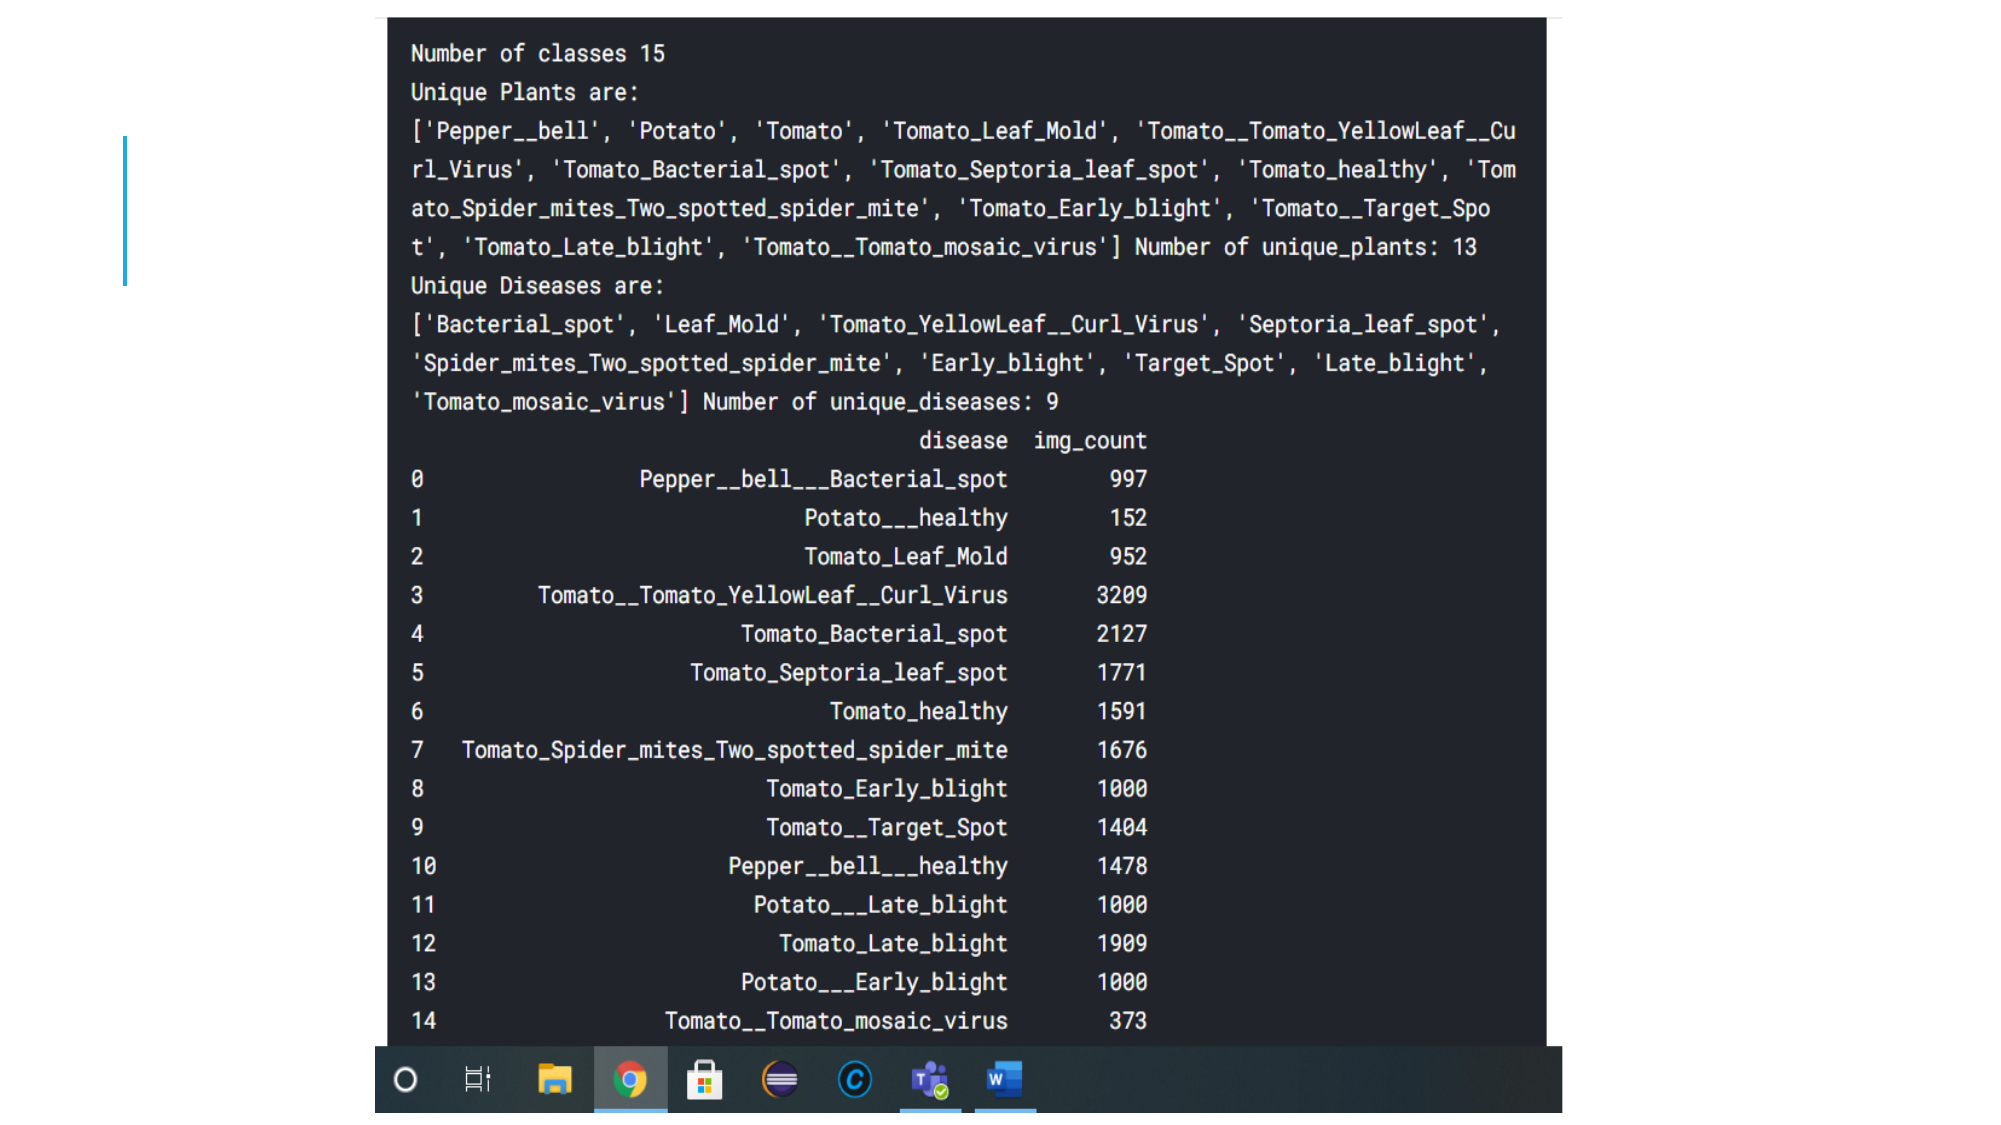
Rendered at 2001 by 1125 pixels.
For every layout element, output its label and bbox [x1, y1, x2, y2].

picture [374, 12, 1563, 1113]
